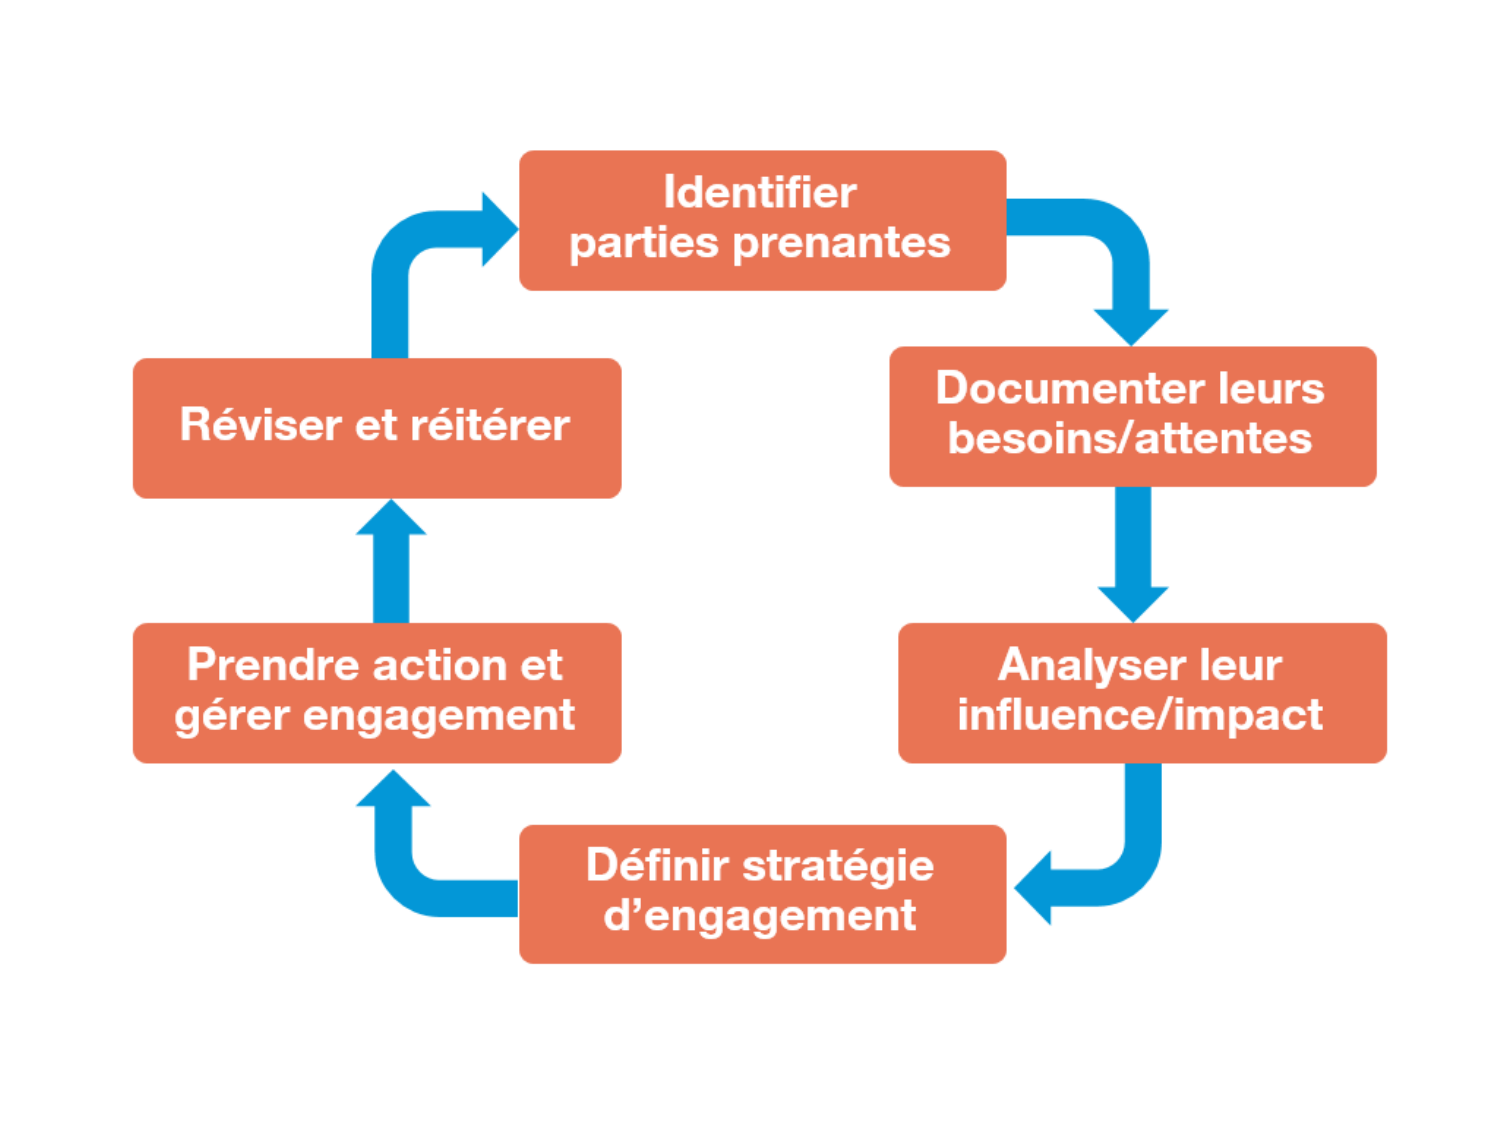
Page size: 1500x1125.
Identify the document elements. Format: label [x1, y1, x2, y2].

picture [78, 136, 1422, 989]
